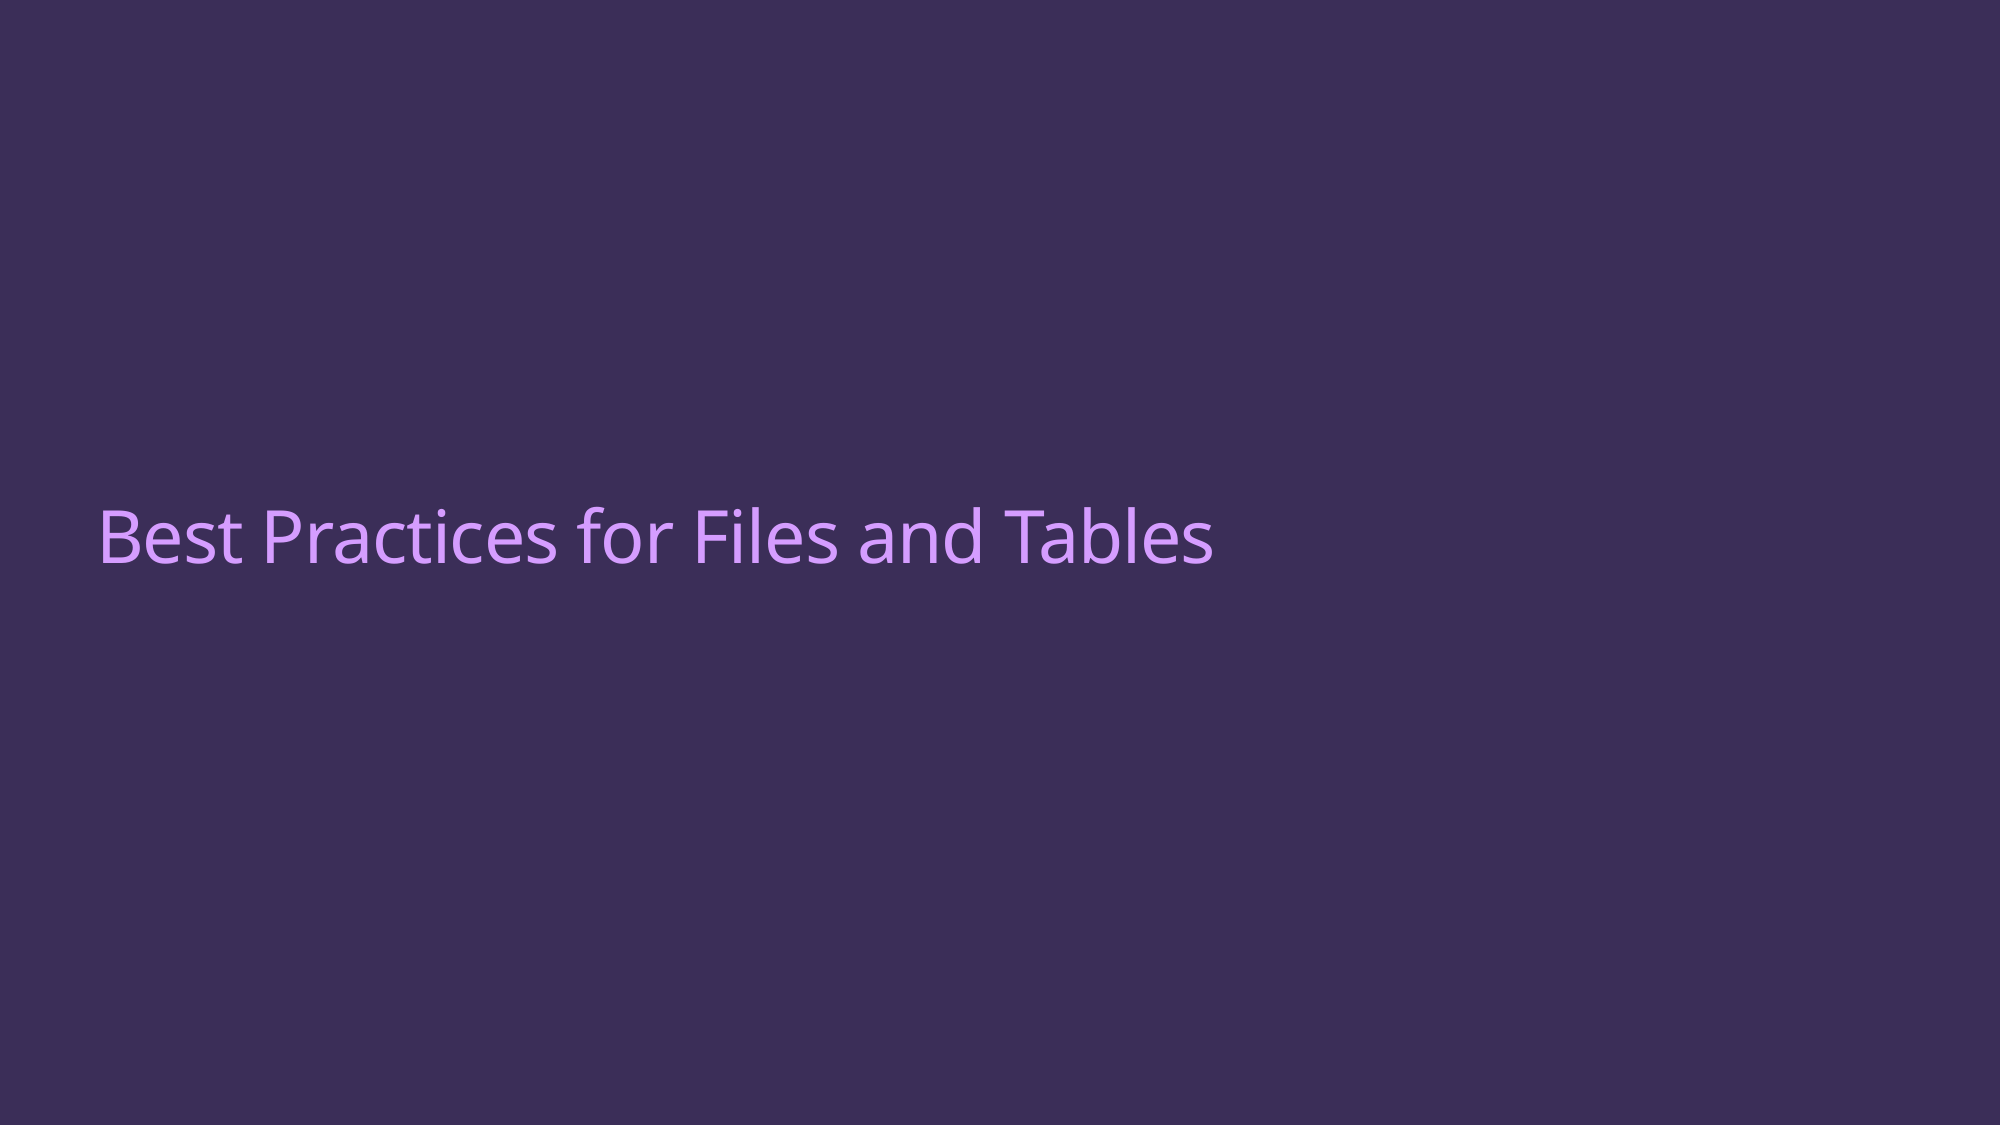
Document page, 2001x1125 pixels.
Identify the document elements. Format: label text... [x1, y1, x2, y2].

title Best Practices for Files and Tables [96, 499, 1596, 580]
